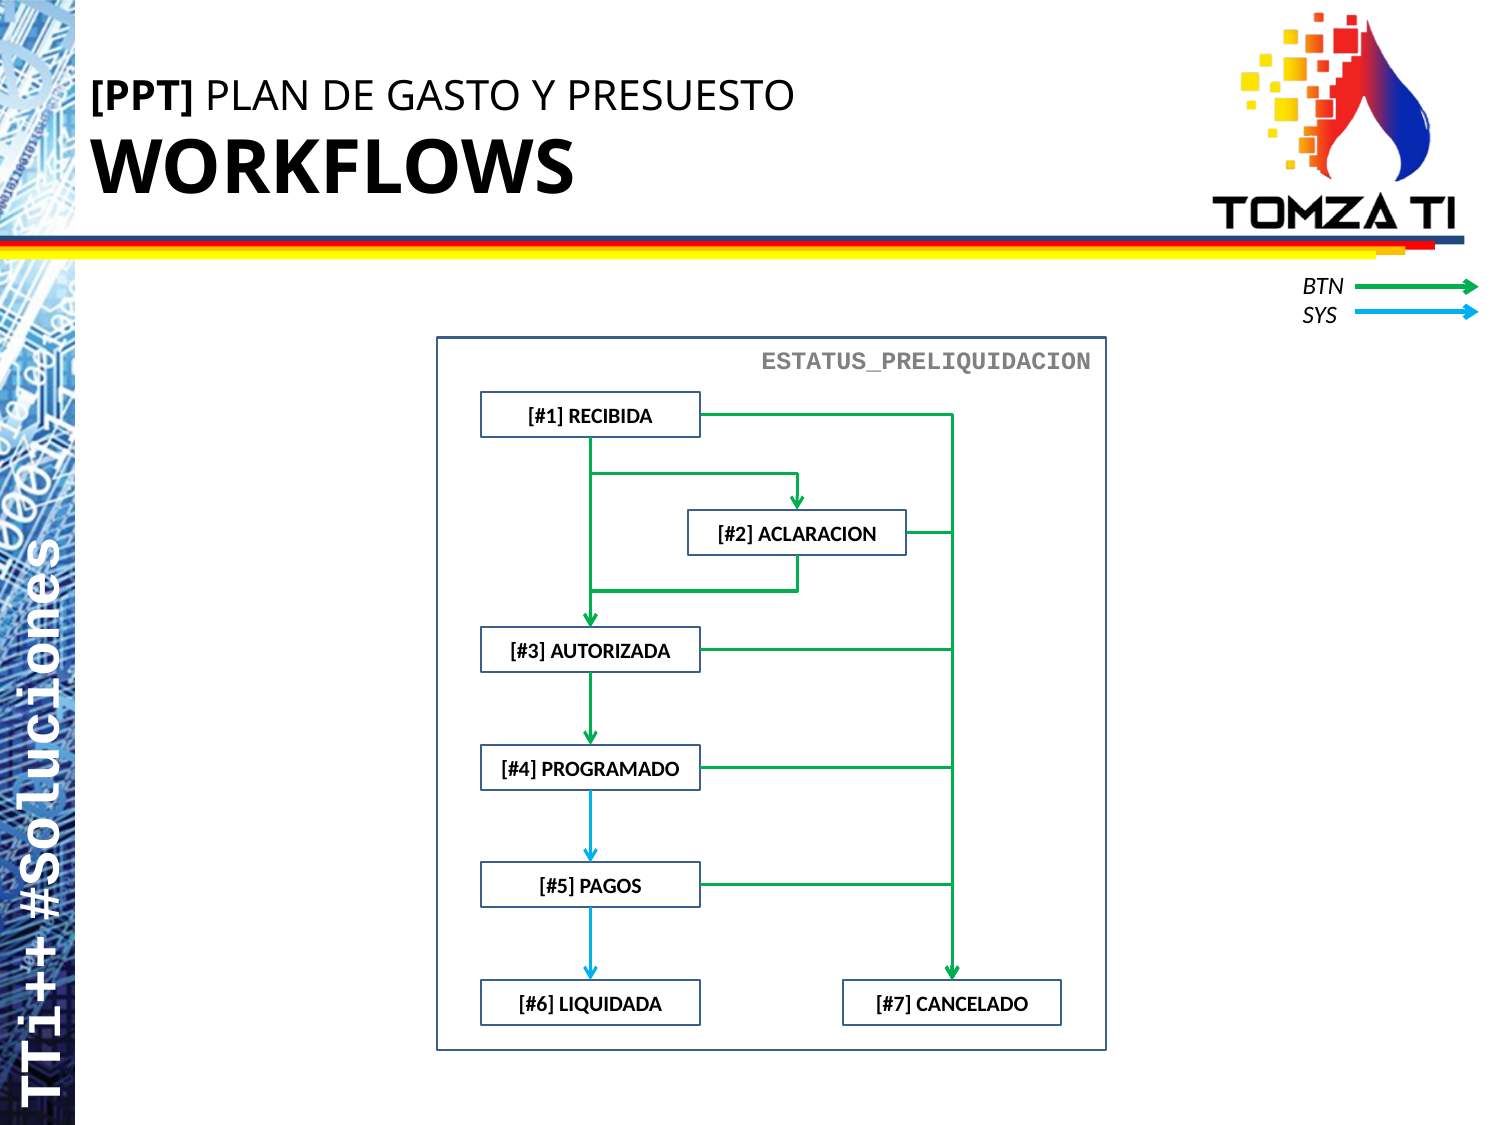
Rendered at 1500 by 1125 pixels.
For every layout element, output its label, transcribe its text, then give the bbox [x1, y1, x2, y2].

text_box [#5] PAGOS [479, 860, 693, 909]
picture [1212, 12, 1455, 229]
picture [0, 0, 75, 235]
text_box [699, 884, 953, 981]
text_box [#6] LIQUIDADA [479, 978, 702, 1027]
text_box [657, 487, 731, 695]
text_box BTN SYS [1287, 261, 1359, 337]
title [PPT] PLAN DE GASTO Y PRESUESTO WORKFLOWS [75, 45, 1425, 233]
text_box ESTATUS_PRELIQUIDACION [435, 335, 1108, 1052]
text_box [657, 369, 731, 487]
picture [0, 260, 75, 1125]
text_box [#4] PROGRAMADO [479, 743, 693, 792]
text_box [699, 649, 953, 884]
text_box [#1] RECIBIDA [479, 390, 652, 439]
text_box [#3] AUTORIZADA [479, 625, 652, 674]
text_box [#7] CANCELADO [841, 978, 1063, 1027]
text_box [735, 414, 953, 649]
